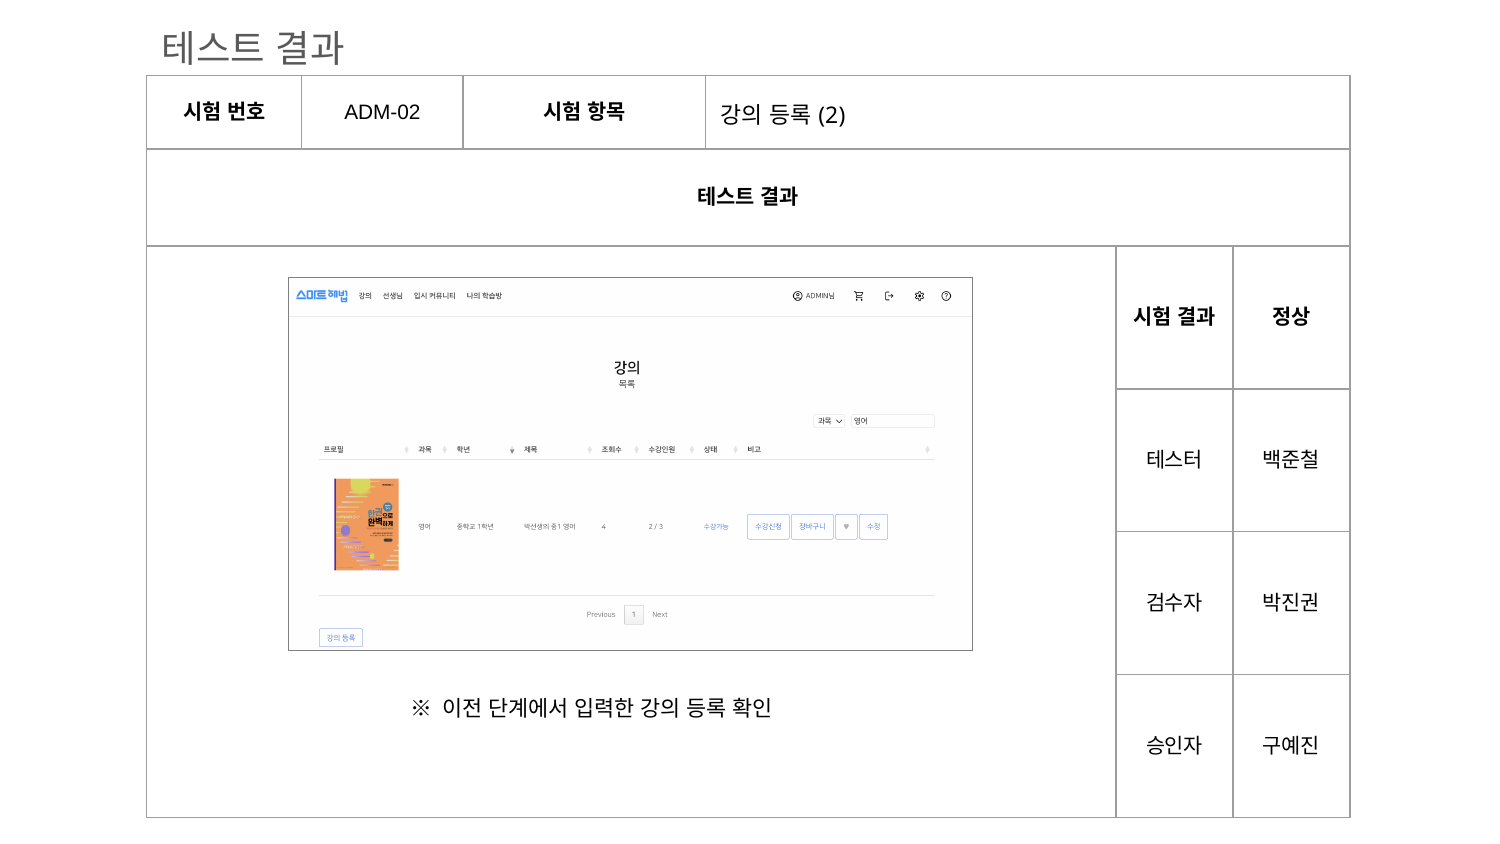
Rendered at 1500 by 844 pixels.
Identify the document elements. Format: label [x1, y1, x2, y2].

table_cell [1234, 675, 1349, 817]
table_header [706, 76, 1349, 148]
table_header [147, 150, 1349, 245]
table_cell [1234, 532, 1349, 674]
table_cell [1117, 390, 1232, 531]
table_header [147, 76, 301, 148]
table_cell [147, 247, 1115, 817]
table_header [464, 76, 705, 148]
table_cell [1234, 247, 1349, 388]
table_header [302, 76, 462, 148]
table_cell [1234, 390, 1349, 531]
table_cell [1117, 247, 1232, 388]
picture [288, 277, 973, 652]
table_cell [1117, 532, 1232, 674]
text_box [395, 687, 946, 755]
table_cell [1117, 675, 1232, 817]
subtitle [146, 3, 396, 69]
